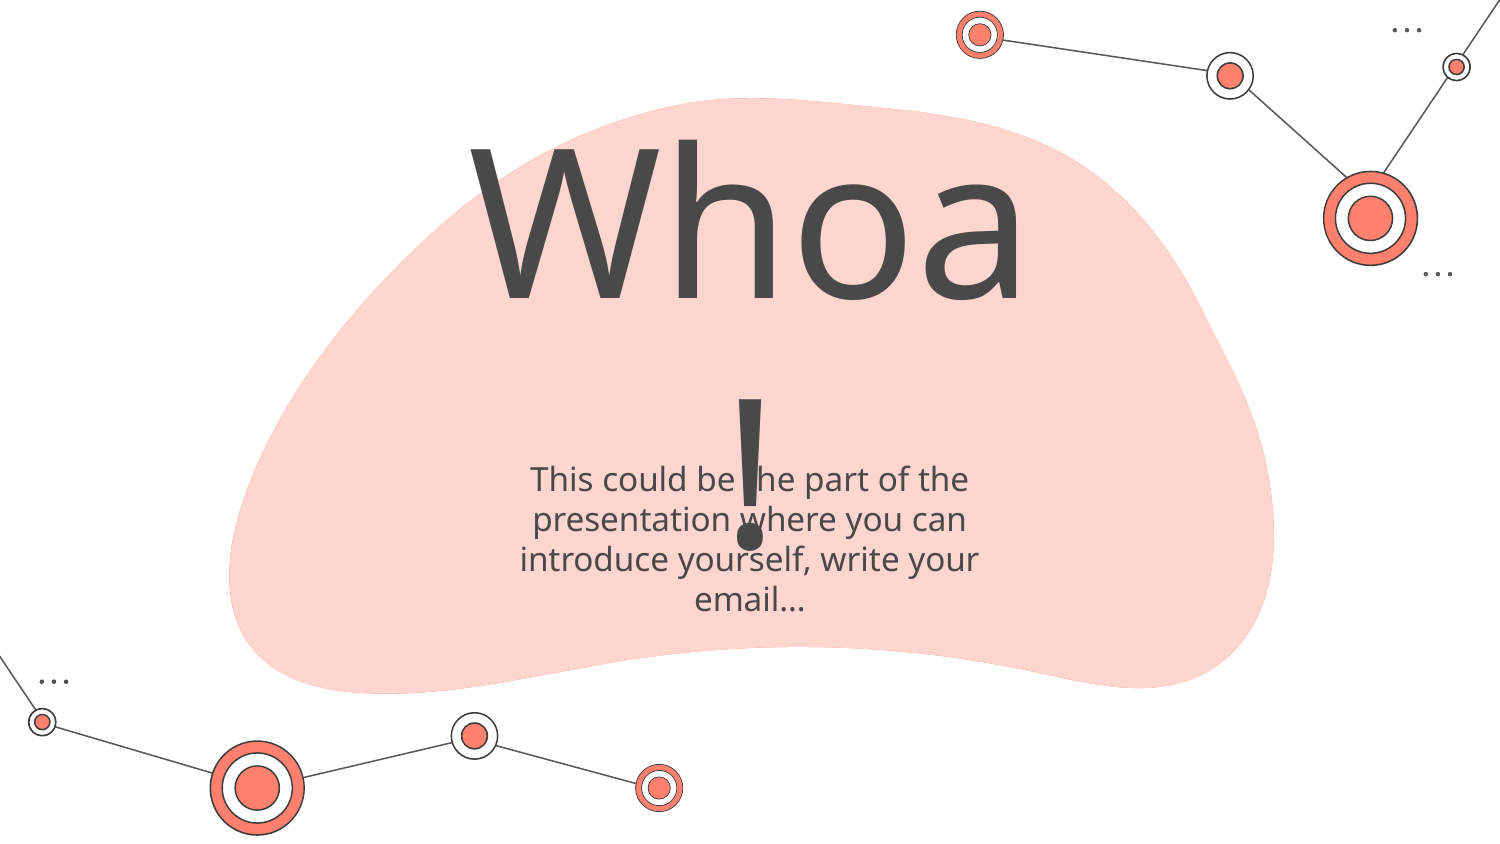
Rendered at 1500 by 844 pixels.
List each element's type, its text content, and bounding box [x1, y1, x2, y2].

title Whoa! [430, 183, 1071, 496]
subtitle This could be the part of the presentation where you can introduce yourself, write your email… [481, 442, 1019, 586]
